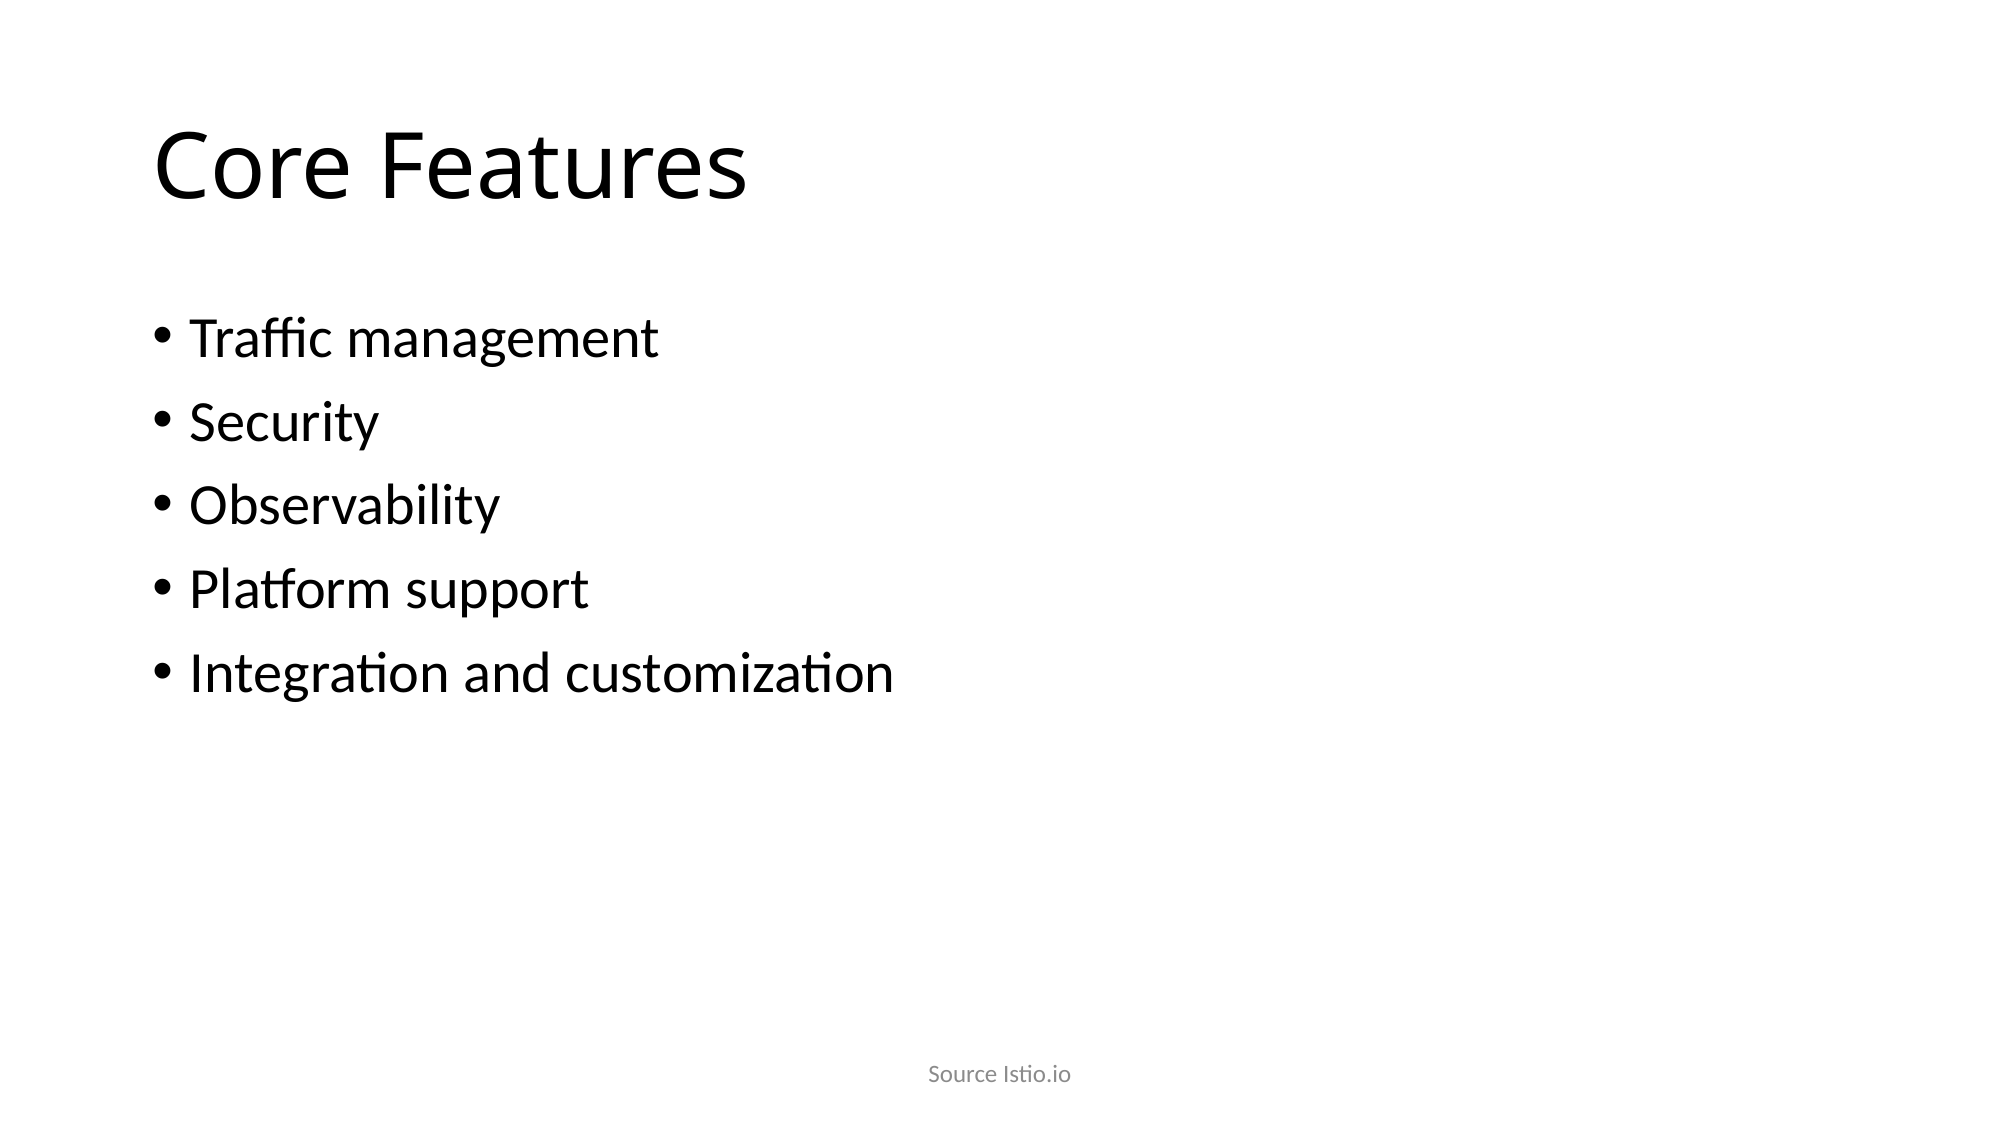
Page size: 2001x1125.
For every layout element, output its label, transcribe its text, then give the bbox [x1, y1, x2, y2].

list Traffic management Security Observability Platform support Integration and customization [137, 299, 1863, 1014]
title Core Features [137, 59, 1863, 278]
footer Source Istio.io [662, 1042, 1338, 1103]
